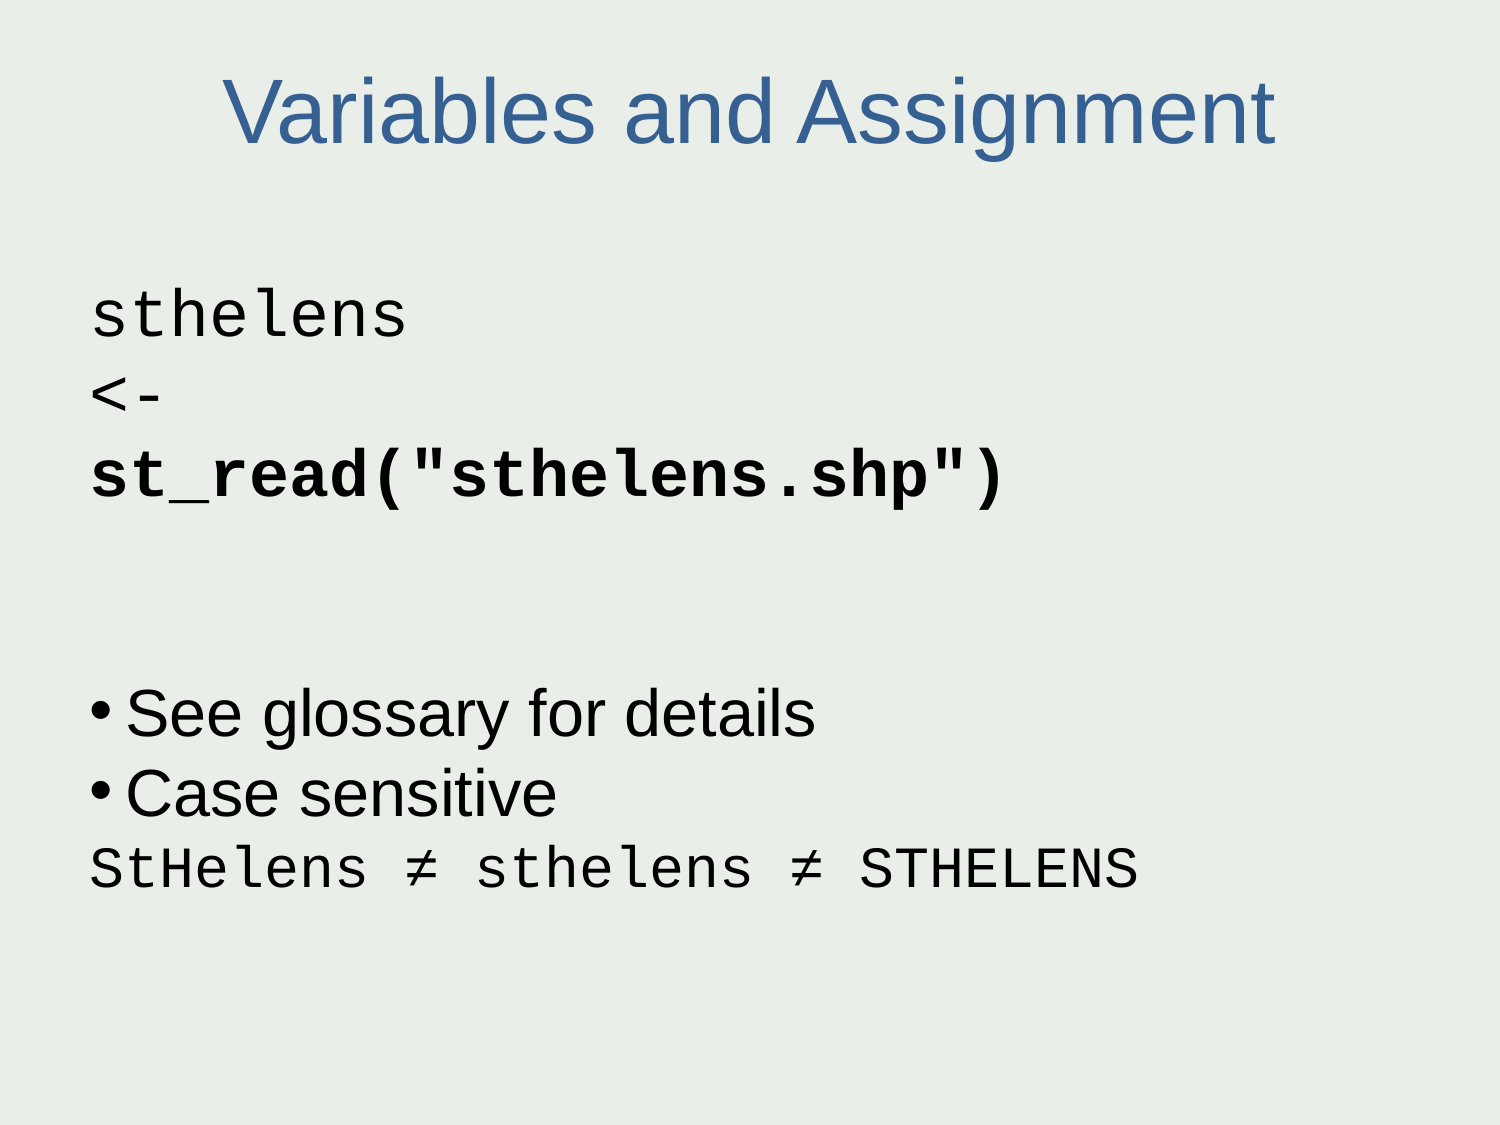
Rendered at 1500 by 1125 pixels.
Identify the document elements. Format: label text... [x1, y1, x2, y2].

text_box Variables and Assignment [75, 45, 1425, 233]
text_box sthelens <- st_read("sthelens.shp") See glossary for details Case sensitive StHelens ≠ sthelens ≠ STHELENS [75, 262, 1425, 1005]
